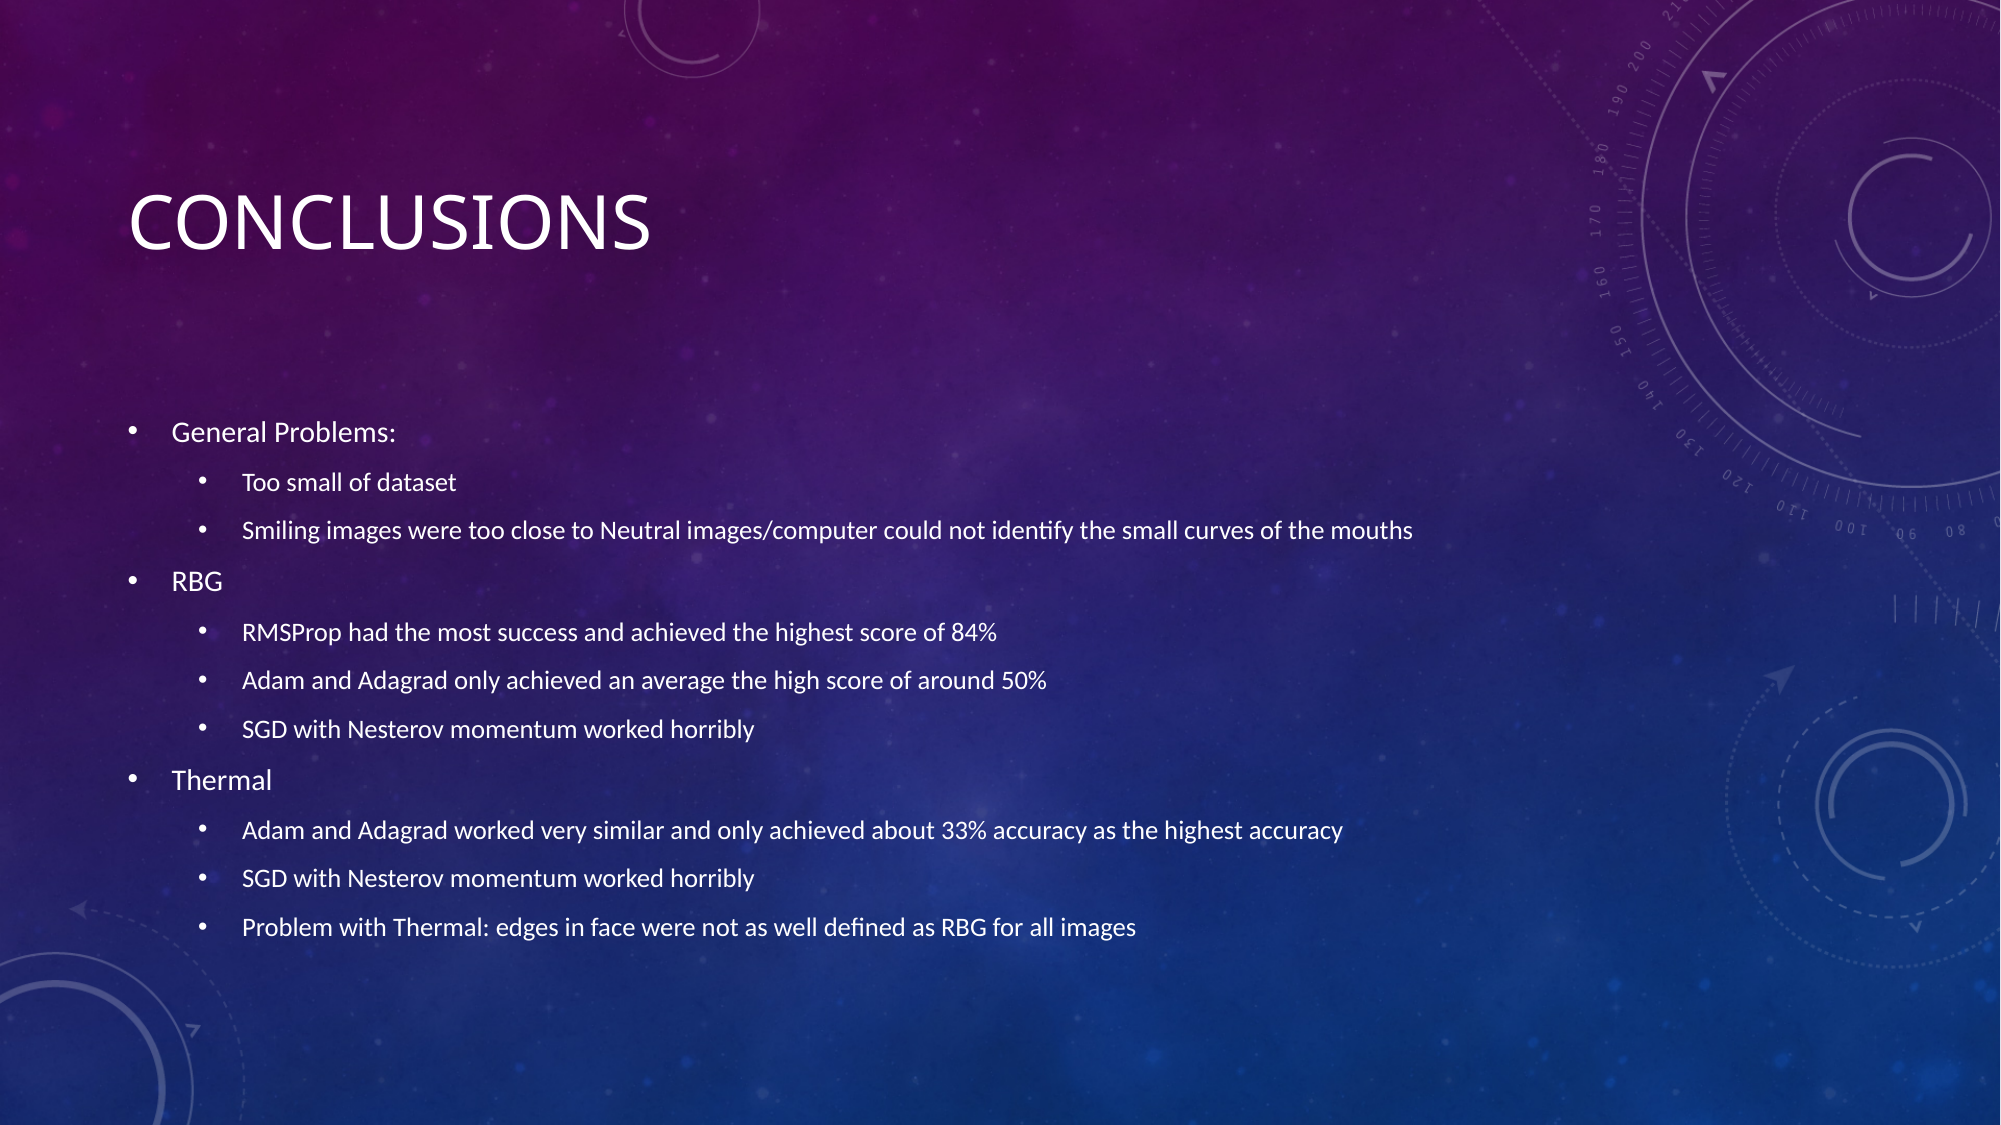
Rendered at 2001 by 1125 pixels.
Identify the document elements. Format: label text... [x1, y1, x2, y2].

list General Problems: Too small of dataset Smiling images were too close to Neutral images/computer could not identify the small curves of the mouths RBG RMSProp had the most success and achieved the highest score of 84% Adam and Adagrad only achieved an average the high score of around 50% SGD with Nesterov momentum worked horribly Thermal Adam and Adagrad worked very similar and only achieved about 33% accuracy as the highest accuracy SGD with Nesterov momentum worked horribly Problem with Thermal: edges in face were not as well defined as RBG for all images [112, 351, 1775, 950]
title Conclusions [112, 99, 1775, 339]
picture [0, 0, 2001, 1125]
